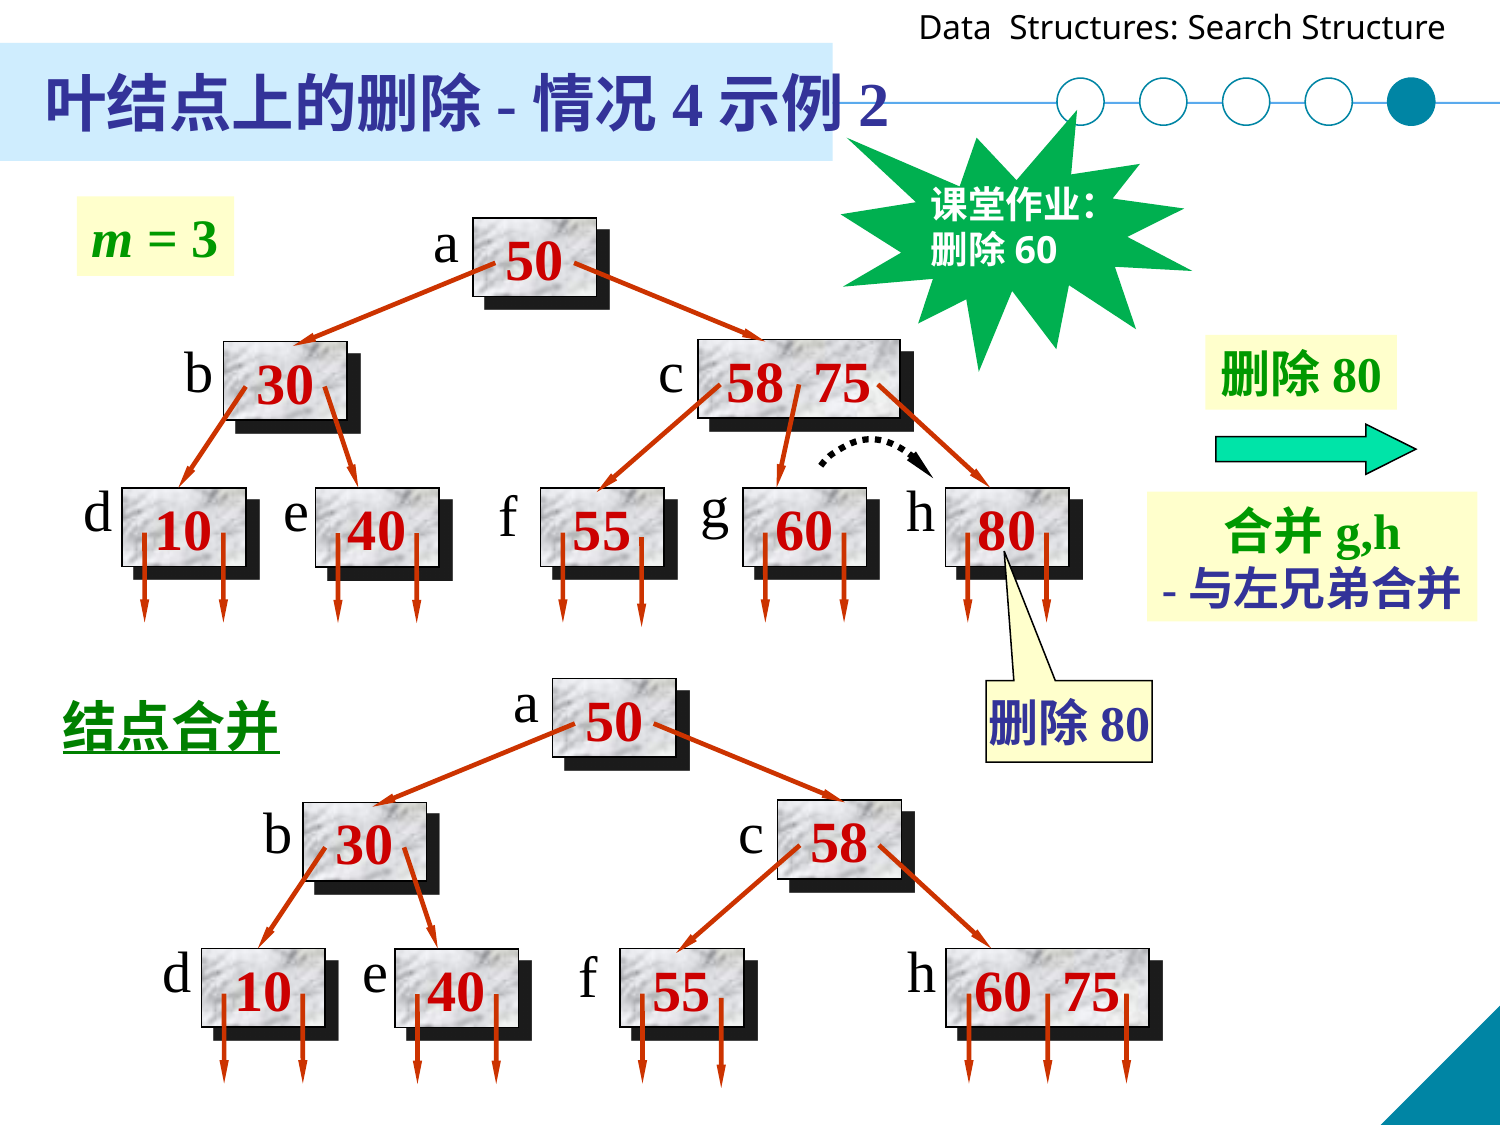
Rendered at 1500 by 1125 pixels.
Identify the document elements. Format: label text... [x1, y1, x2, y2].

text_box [1210, 334, 1416, 475]
text_box 删除80 [1149, 680, 1153, 763]
text_box [1139, 78, 1187, 126]
text_box 删除80 [1009, 628, 1046, 656]
text_box [1222, 78, 1270, 126]
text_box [68, 196, 1069, 628]
text_box 课堂作业：删除60 [846, 109, 1193, 330]
text_box [1305, 78, 1353, 126]
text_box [147, 656, 1149, 1088]
text_box [1056, 78, 1105, 126]
text_box 合并g,h -与左兄弟合并 [1147, 491, 1478, 622]
text_box 叶结点上的删除-情况4示例2 [29, 54, 951, 150]
text_box [1387, 78, 1435, 126]
text_box 结点合并 [53, 692, 147, 758]
